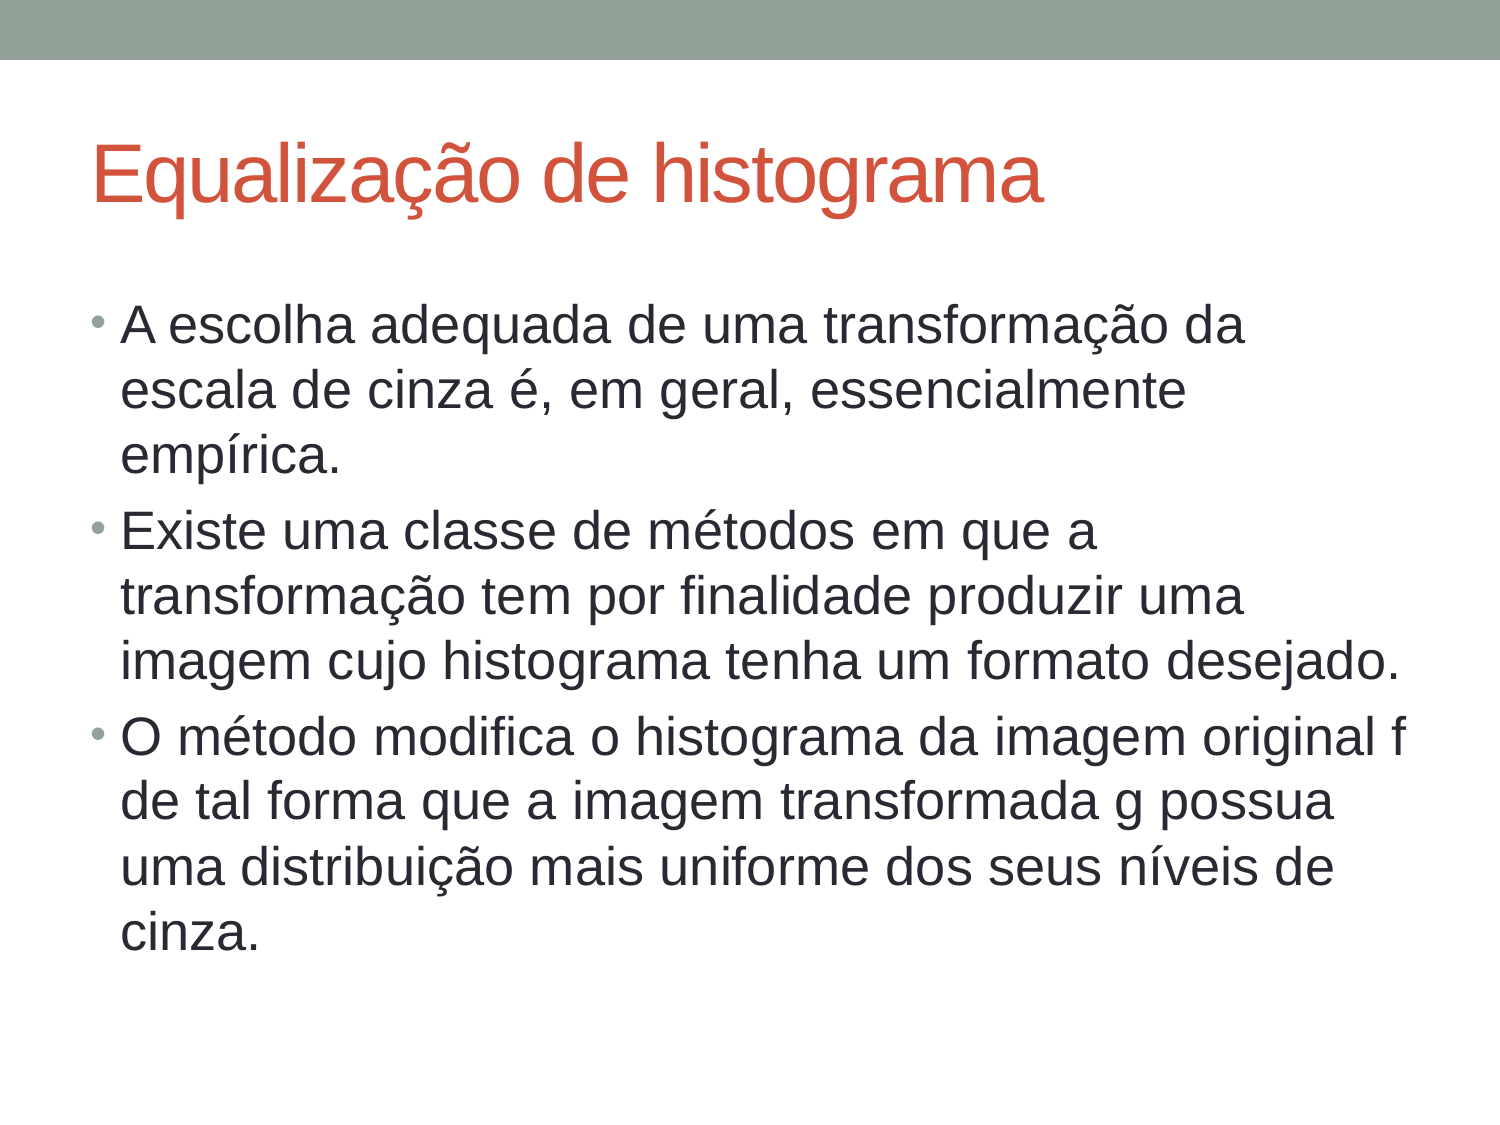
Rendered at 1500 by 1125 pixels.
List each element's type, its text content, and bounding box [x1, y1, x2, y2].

title Equalização de histograma [75, 87, 1425, 250]
list A escolha adequada de uma transformação da escala de cinza é, em geral, essencialmente empírica. Existe uma classe de métodos em que a transformação tem por finalidade produzir uma imagem cujo histograma tenha um formato desejado. O método modifica o histograma da imagem original f de tal forma que a imagem transformada g possua uma distribuição mais uniforme dos seus níveis de cinza. [75, 282, 1425, 1075]
